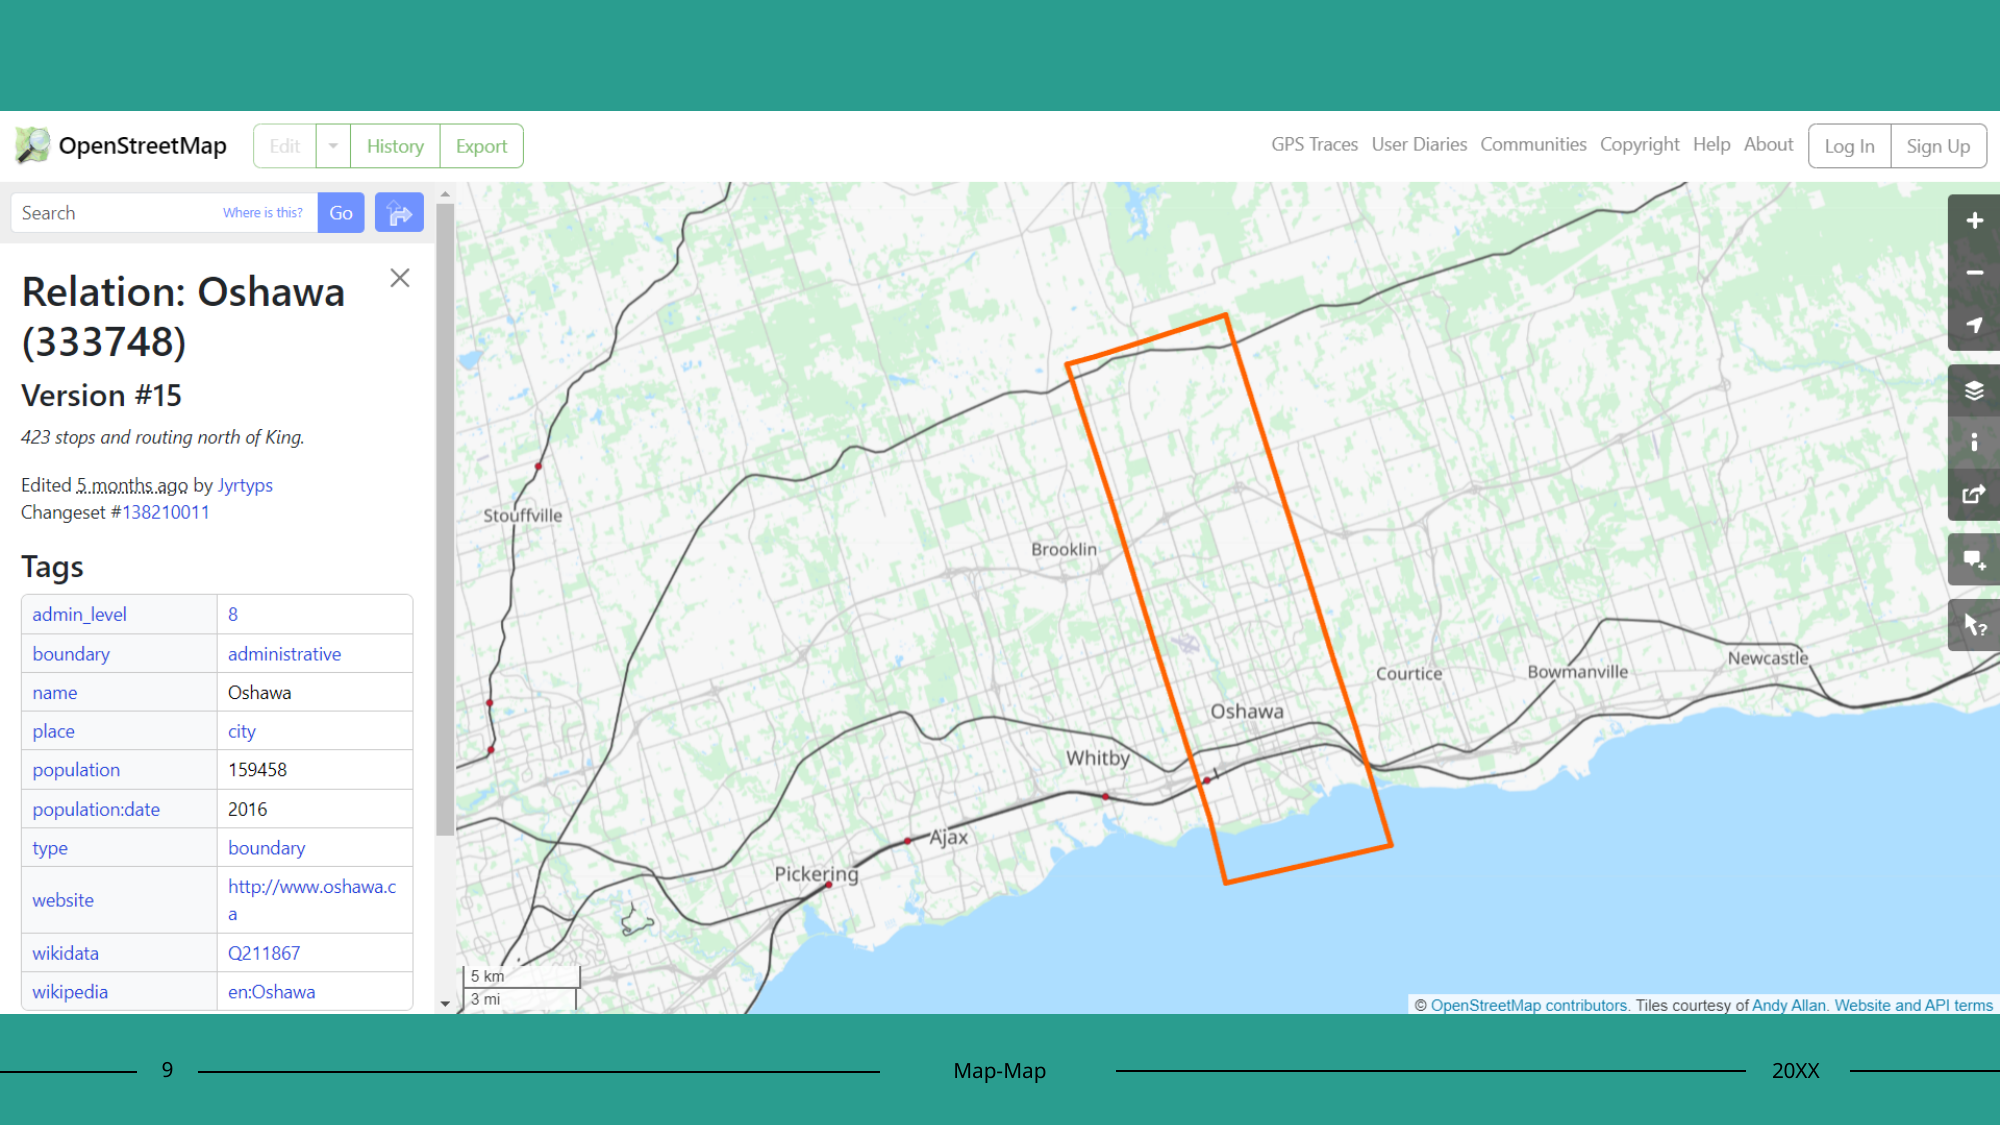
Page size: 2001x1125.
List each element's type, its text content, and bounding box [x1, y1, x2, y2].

picture [0, 111, 2000, 1014]
slide_number 9 [137, 1050, 198, 1091]
footer Map-Map [879, 1050, 1120, 1091]
slide_number 20XX [1743, 1050, 1849, 1091]
